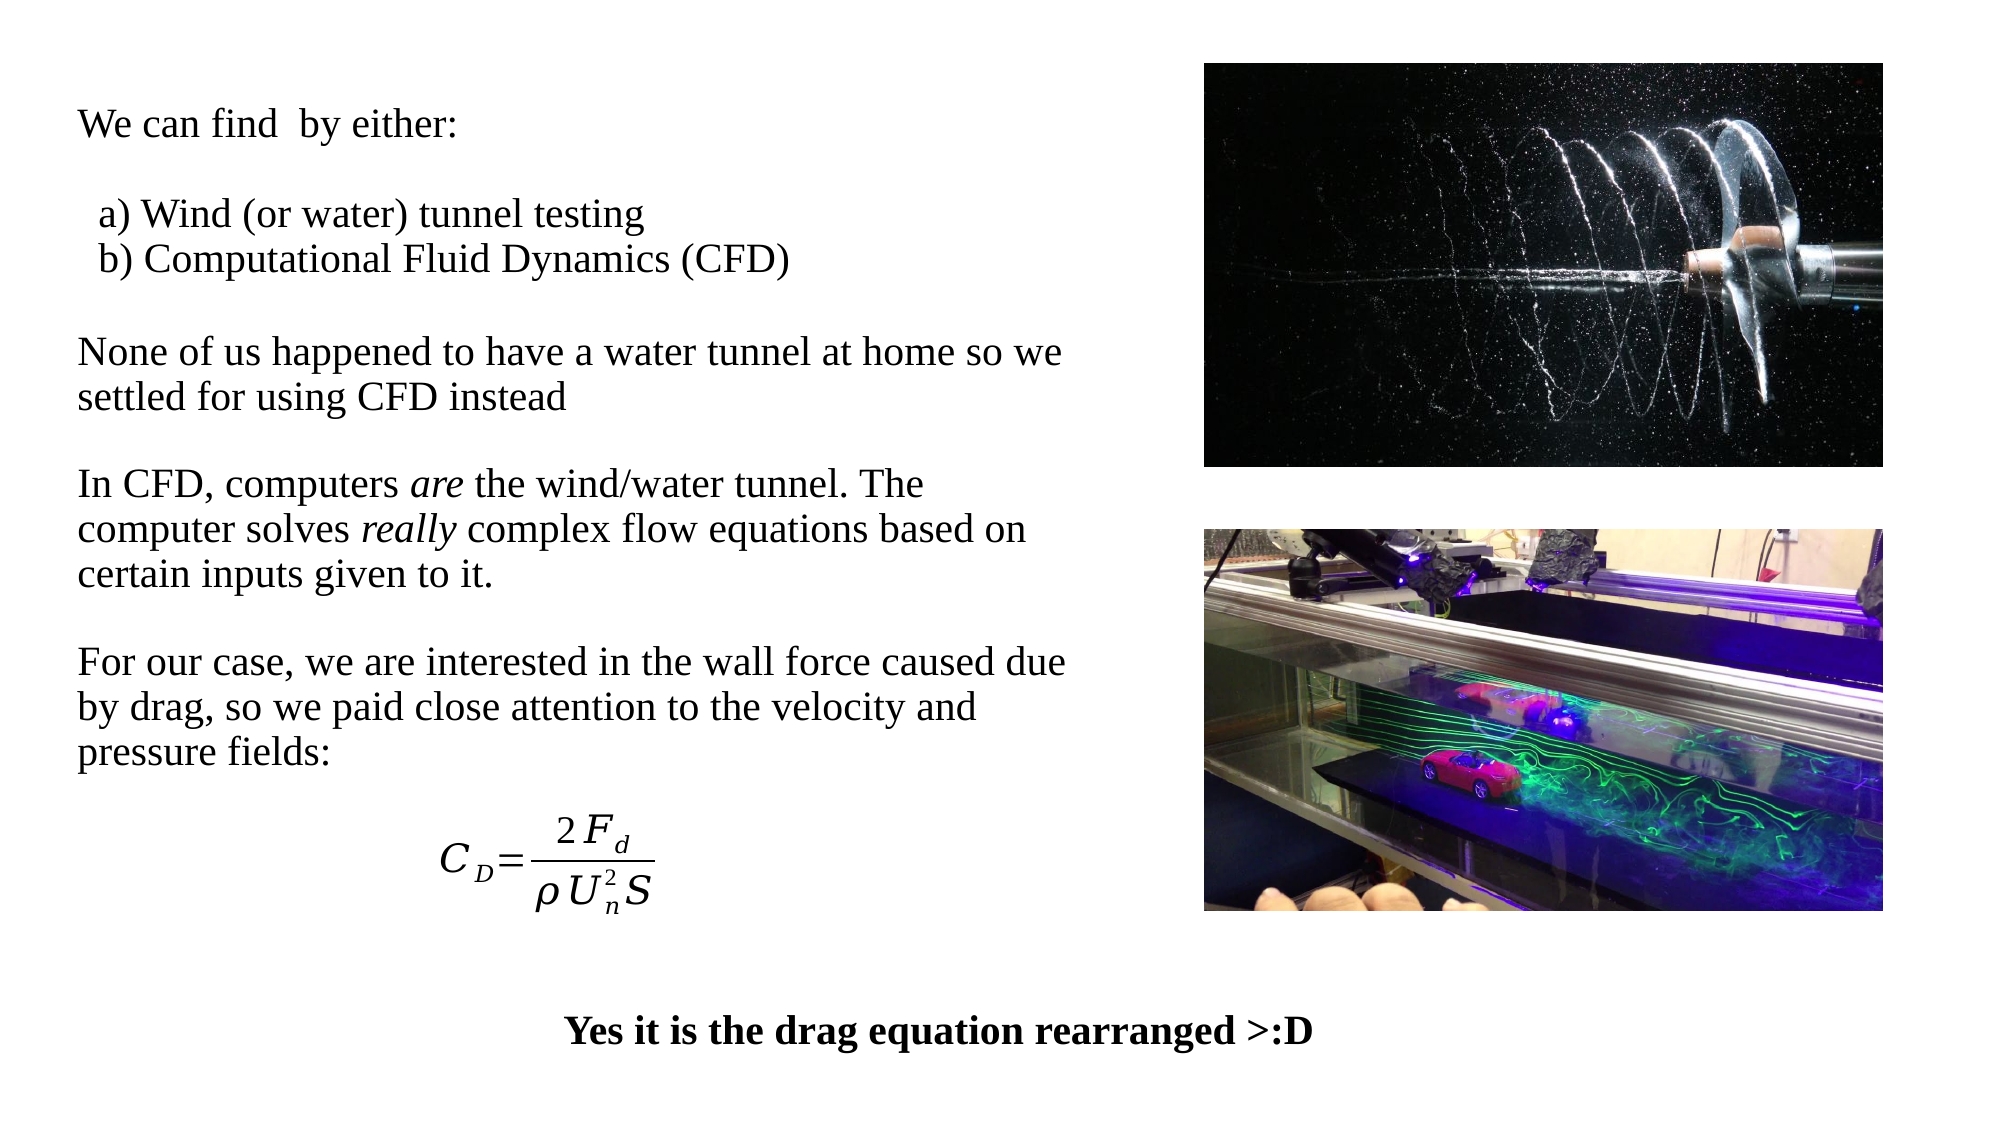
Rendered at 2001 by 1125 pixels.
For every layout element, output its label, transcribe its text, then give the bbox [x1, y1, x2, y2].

text_box Yes it is the drag equation rearranged >:D [548, 1001, 1581, 1062]
text_box None of us happened to have a water tunnel at home so we settled for using CFD instead [62, 321, 1095, 427]
picture [1204, 63, 1883, 467]
picture [1204, 529, 1883, 911]
text_box In CFD, computers are the wind/water tunnel. The computer solves really complex flow equations based on certain inputs given to it. [62, 454, 1095, 605]
text_box For our case, we are interested in the wall force caused due by drag, so we paid close attention to the velocity and pressure fields: [62, 631, 1095, 782]
